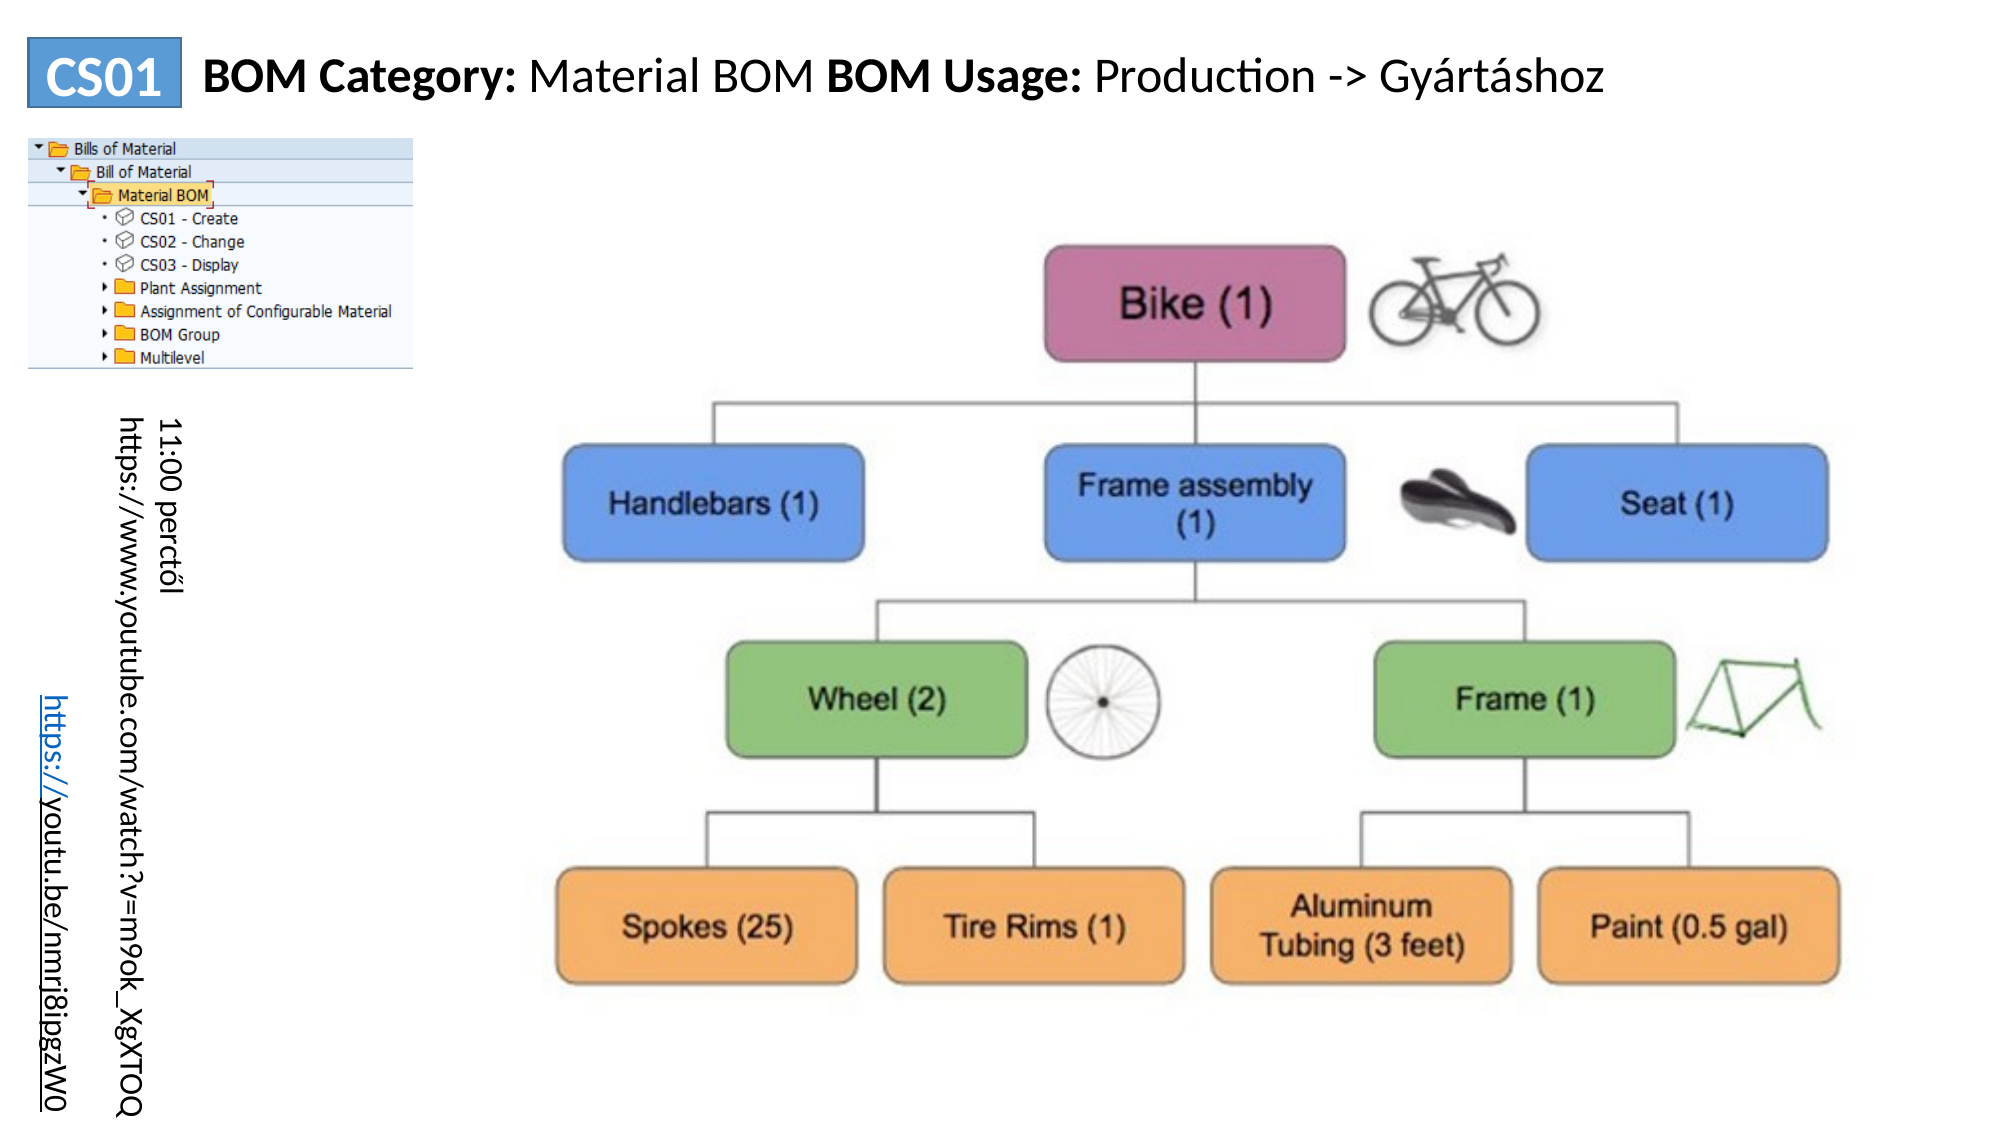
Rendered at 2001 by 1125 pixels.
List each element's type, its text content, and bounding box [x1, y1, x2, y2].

picture [431, 138, 1966, 1097]
picture [28, 138, 413, 369]
text_box 11:00 perctől https://www.youtube.com/watch?v=m9ok_XgXTOQ [106, 401, 202, 1125]
text_box CS01 [27, 37, 182, 108]
text_box BOM Category: Material BOM BOM Usage: Production -> Gyártáshoz [187, 34, 1621, 110]
text_box https://youtu.be/nmrj8ipgzW0 [30, 680, 86, 1125]
